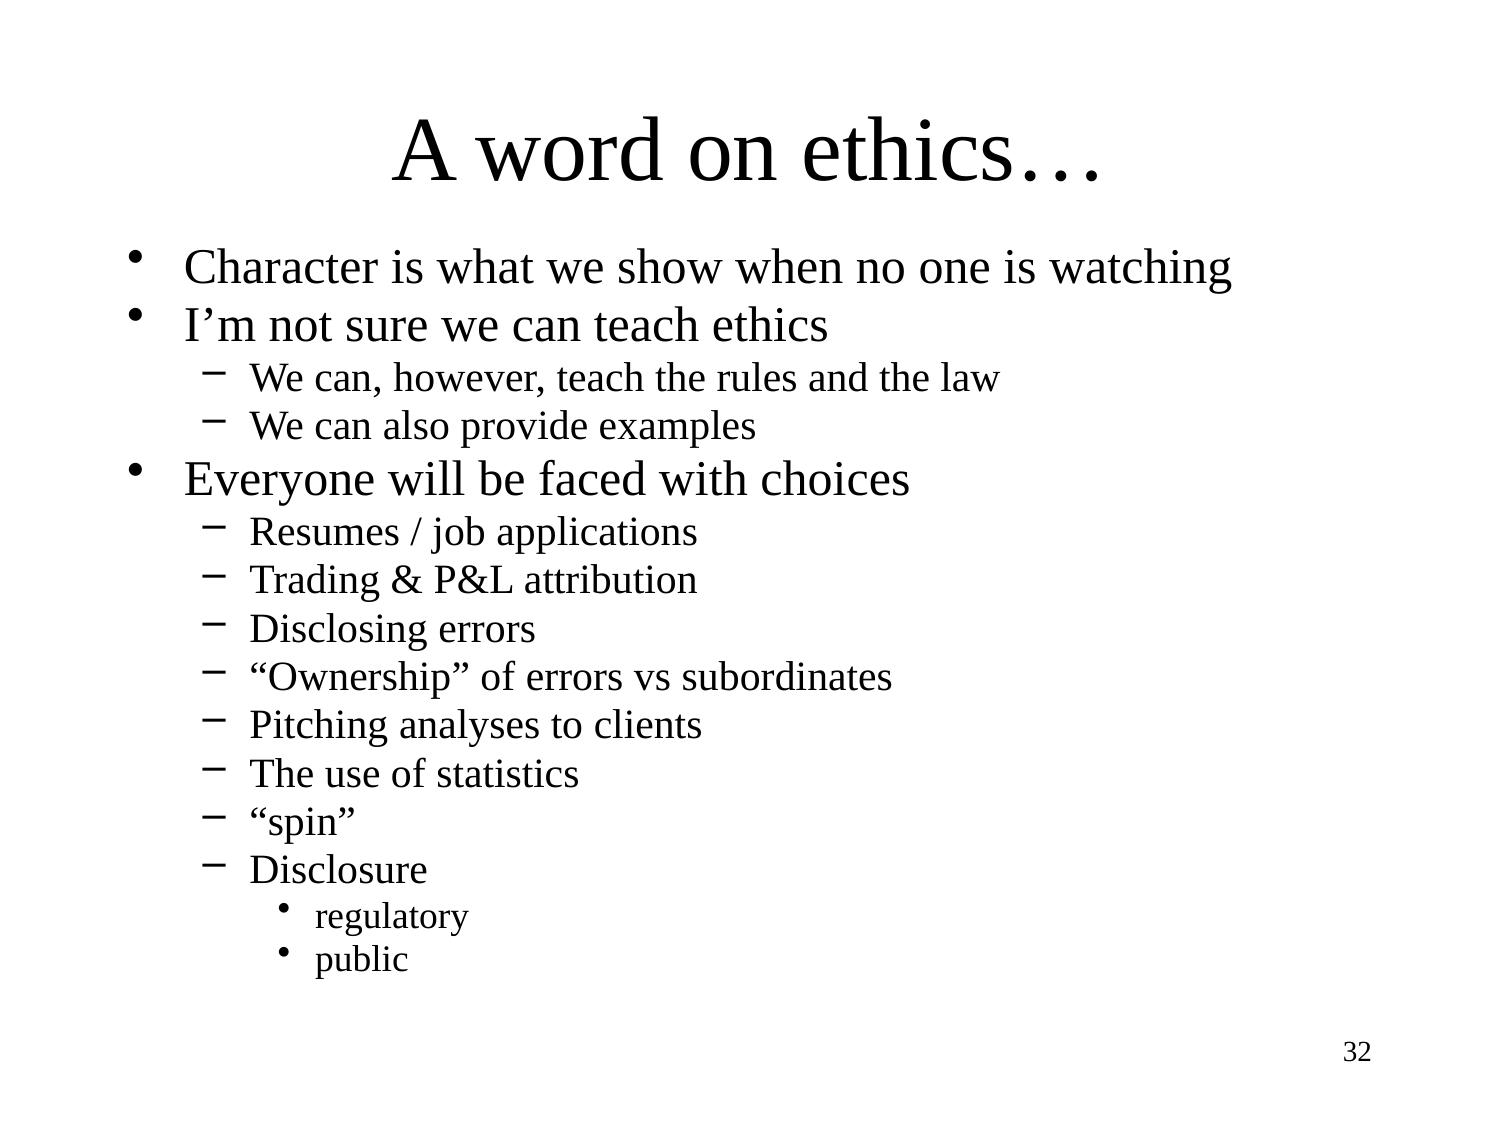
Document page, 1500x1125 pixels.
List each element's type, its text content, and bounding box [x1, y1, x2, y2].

title A word on ethics… [112, 49, 1388, 237]
list Character is what we show when no one is watching I’m not sure we can teach ethics We can, however, teach the rules and the law We can also provide examples Everyone will be faced with choices Resumes / job applications Trading & P&L attribution Disclosing errors “Ownership” of errors vs subordinates Pitching analyses to clients The use of statistics “spin” Disclosure regulatory public [112, 237, 1388, 913]
slide_number 32 [1074, 1024, 1388, 1101]
